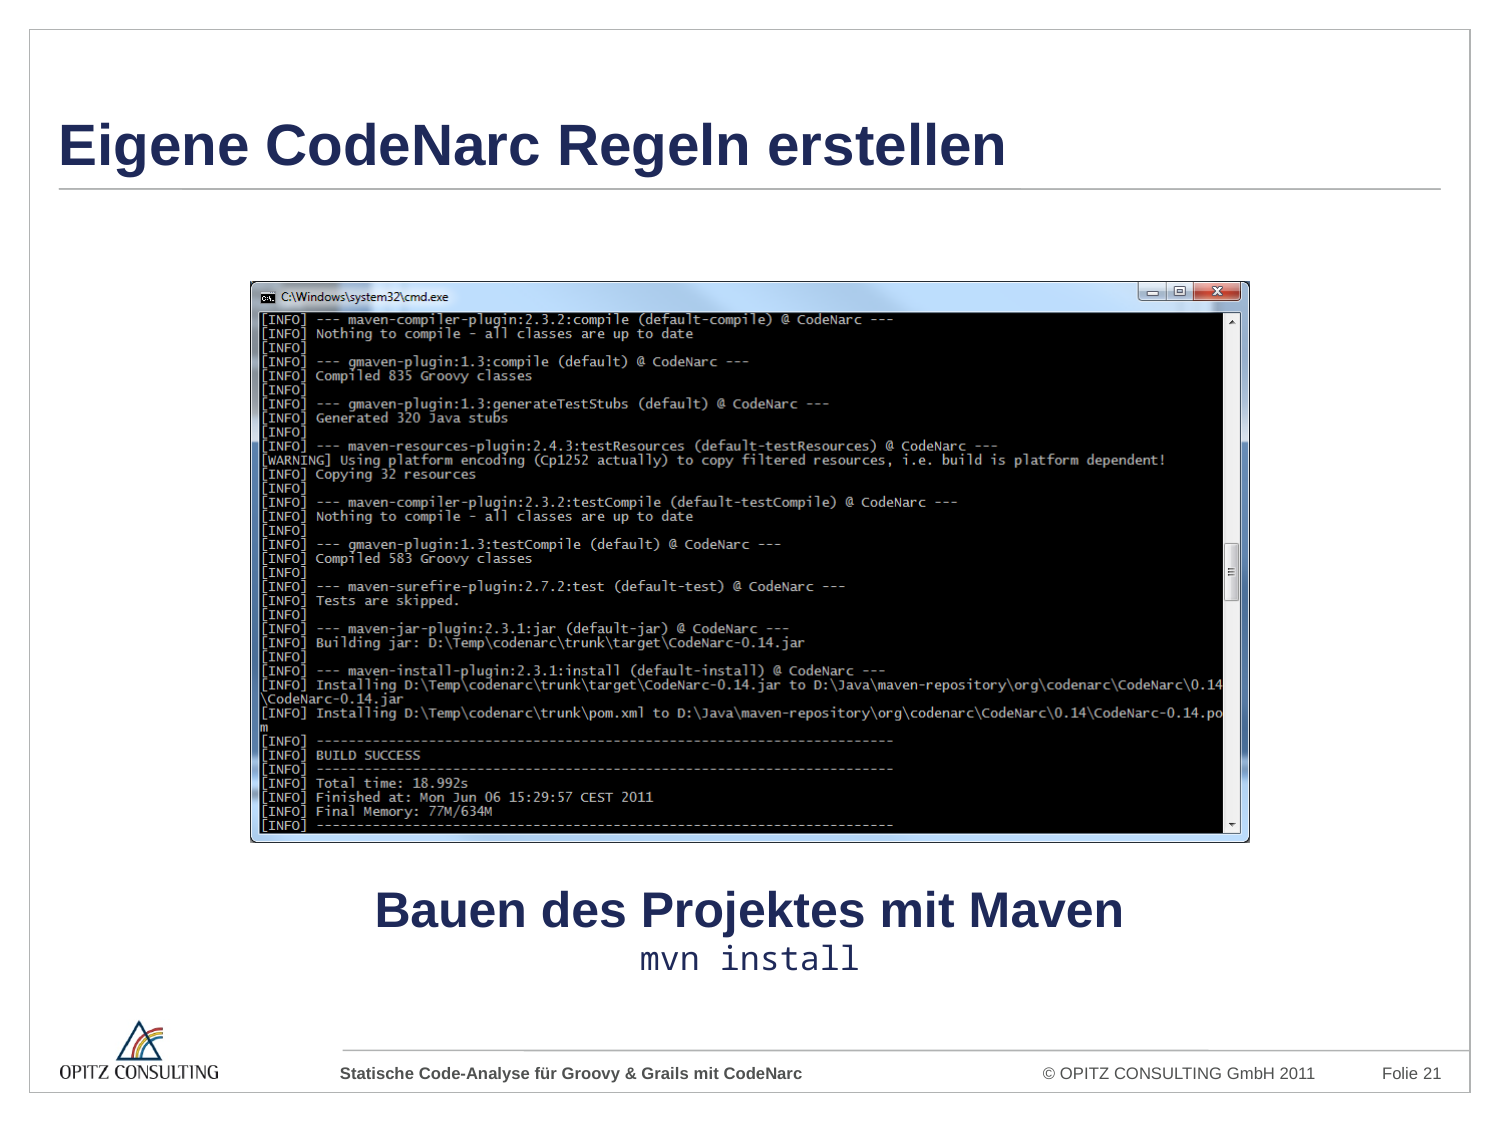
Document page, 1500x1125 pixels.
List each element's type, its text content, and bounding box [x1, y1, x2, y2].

picture [60, 1019, 218, 1079]
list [250, 281, 1250, 844]
title Eigene CodeNarc Regeln erstellen [59, 35, 1442, 178]
text_box Bauen des Projektes mit Maven mvn install [359, 869, 1140, 985]
